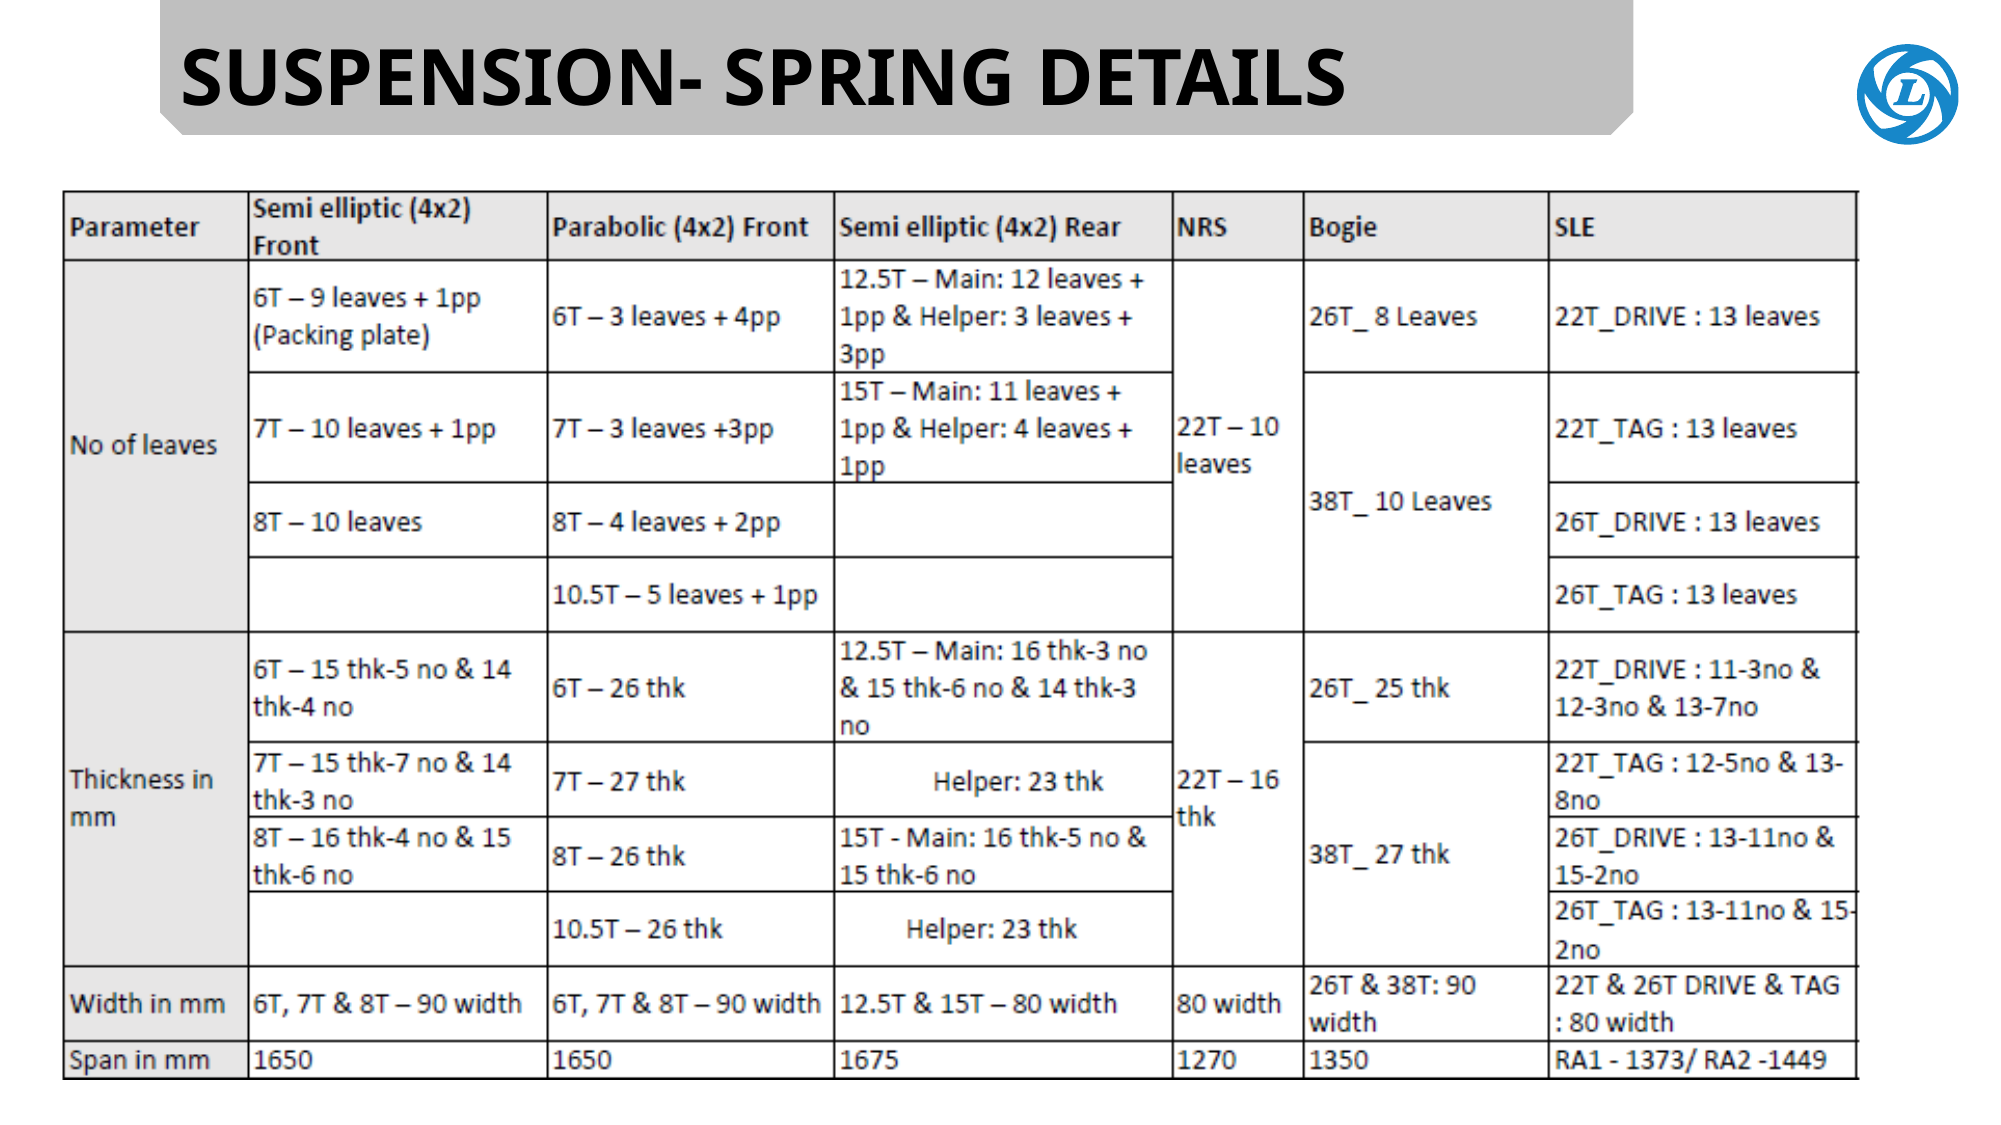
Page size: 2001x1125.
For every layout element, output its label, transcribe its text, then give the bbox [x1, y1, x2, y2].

text_box [173, 129, 1620, 137]
text_box [157, 0, 1636, 121]
picture [59, 189, 1864, 1081]
text_box SUSPENSION- SPRING DETAILS [165, 20, 1650, 129]
